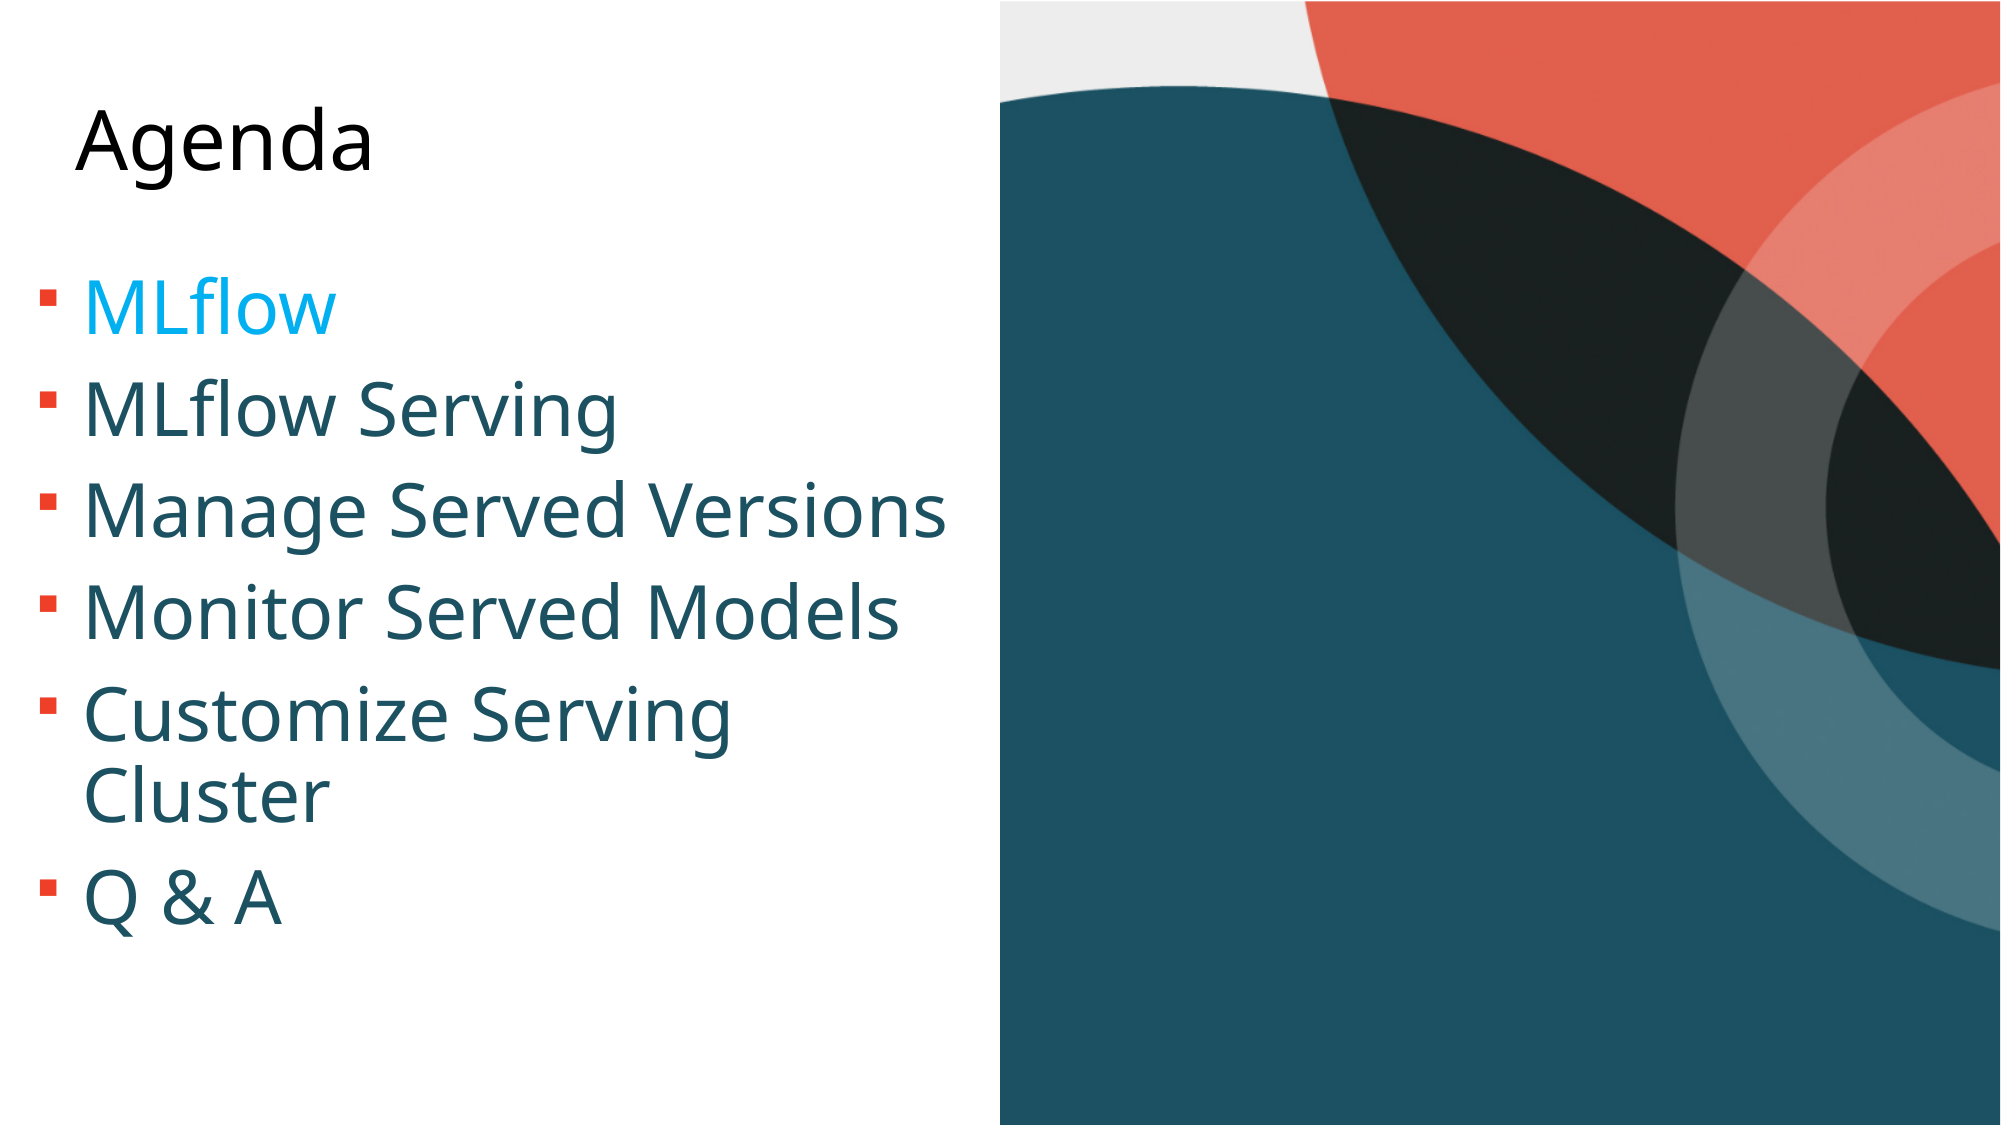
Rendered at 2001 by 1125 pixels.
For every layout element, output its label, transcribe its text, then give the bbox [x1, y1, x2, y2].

list MLflow MLflow Serving Manage Served Versions Monitor Served Models Customize Serving Cluster Q & A [33, 261, 986, 1015]
picture [1000, 2, 2001, 1125]
title Agenda [75, 61, 925, 225]
